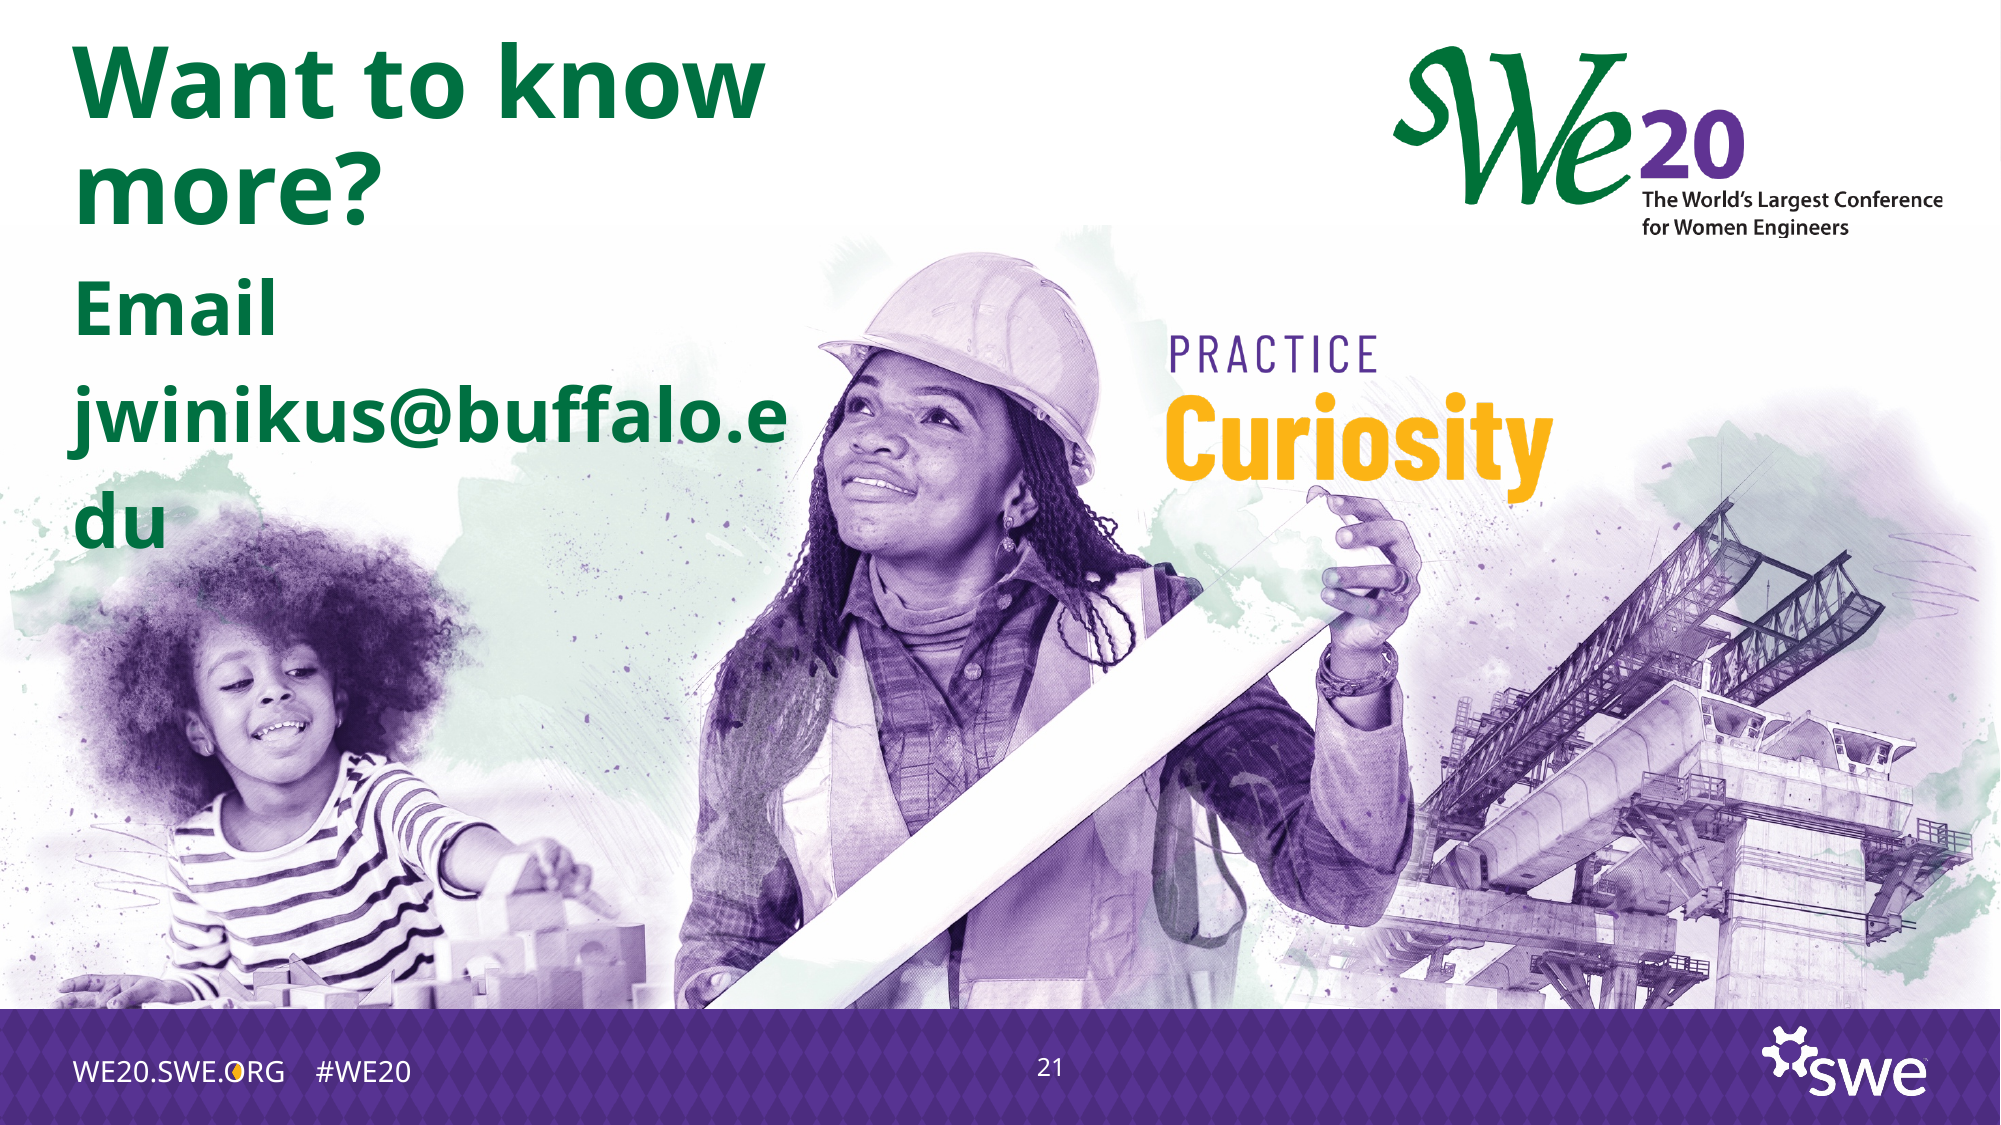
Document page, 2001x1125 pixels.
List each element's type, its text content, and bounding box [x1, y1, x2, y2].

slide_number WE20.SWE.ORG #WE20 [57, 1040, 571, 1101]
slide_number 21 [634, 1038, 1468, 1099]
picture [1653, 225, 1658, 233]
picture [1696, 225, 1701, 233]
picture [0, 225, 2001, 1125]
title Want to know more? Email jwinikus@buffalo.edu [57, 24, 838, 453]
